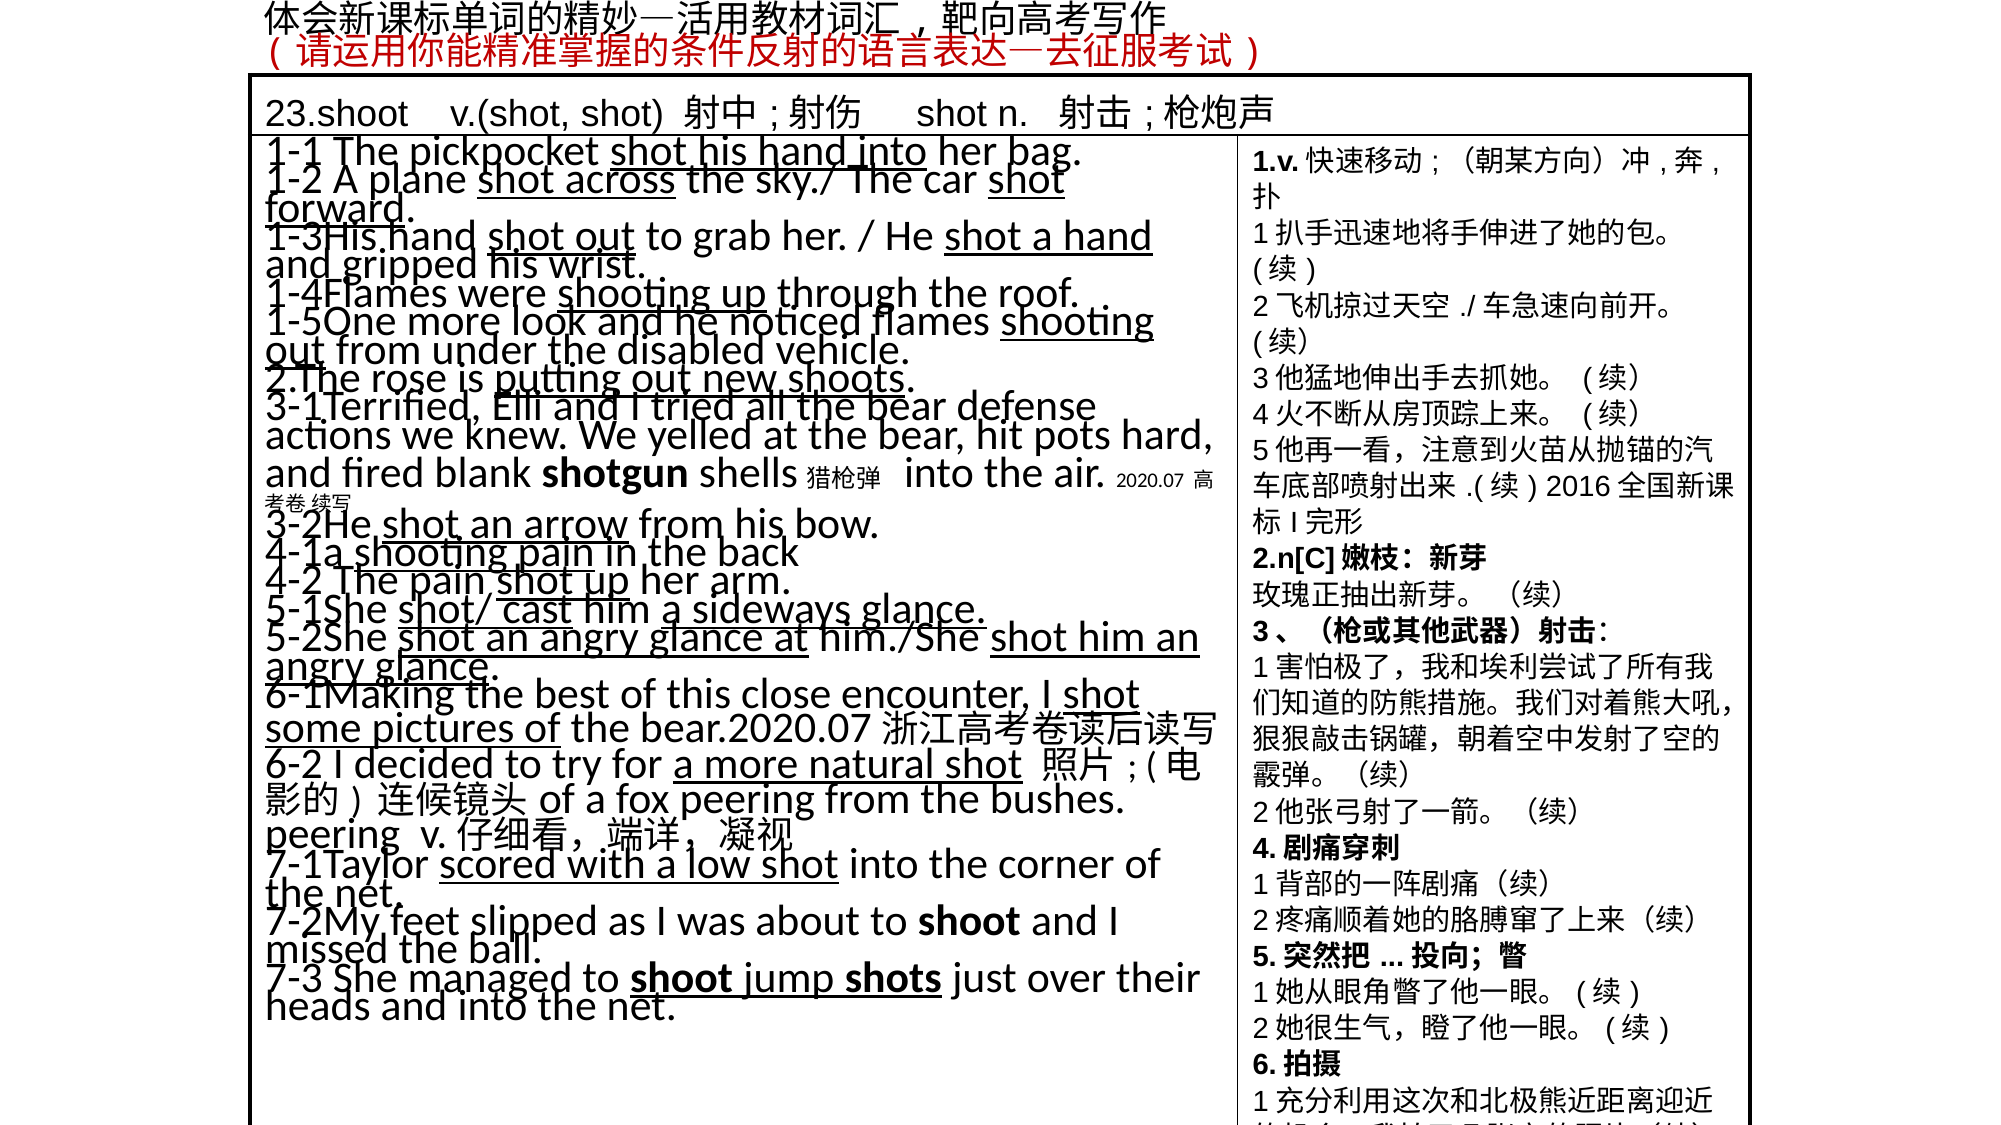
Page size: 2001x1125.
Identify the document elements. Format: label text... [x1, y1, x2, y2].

table_header 23.shoot v.(shot, shot) 射中;射伤 shot n. 射击;枪炮声 [252, 77, 1748, 134]
table_cell 1.v.快速移动;（朝某方向）冲,奔,扑 1扒手迅速地将手伸进了她的包。(续) 2飞机掠过天空./车急速向前开。(续） 3他猛地伸出手去抓她。 (续） 4火不断从房顶踪上来。 (续） 5他再一看，注意到火苗从抛锚的汽车底部喷射出来.(续) 2016全国新课标I完形 2.n[C]嫩枝：新芽 玫瑰正抽出新芽。 （续） 3、（枪或其他武器）射击： 1害怕极了，我和埃利尝试了所有我们知道的防熊措施。我们对着熊大吼，狠狠敲击锅罐，朝着空中发射了空的霰弹。（续） 2他张弓射了一箭。（续） 4.剧痛穿刺 1背部的一阵剧痛（续） 2疼痛顺着她的胳膊窜了上来（续） 5.突然把...投向；瞥 1她从眼角瞥了他一眼。(续) 2她很生气，瞪了他一眼。(续) 6.拍摄 1充分利用这次和北极熊近距离迎近的机会，我拍了几张它的照片（续） 2我决定尝试拍摄一只狐狸从灌木丛中偷窥的一个更自然的镜头（续） 7.射门：投篮 1泰勒一脚低射,把球射入网角（续） 2当我正要射门的时候脚下滑了一下，一脚踢空。 （续） 3她设法跳起投篮,正好越过他们的头顶,射入网中。（续） [1238, 136, 1748, 1125]
table_cell 1-1 The pickpocket shot his hand into her bag. 1-2 A plane shot across the sky./ The car shot forward. 1-3His hand shot out to grab her. / He shot a hand and gripped his wrist. 1-4Flames were shooting up through the roof. 1-5One more look and he noticed flames shooting out from under the disabled vehicle. 2.The rose is putting out new shoots. 3-1Terrified, Elli and I tried all the bear defense actions we knew. We yelled at the bear, hit pots hard, and fired blank shotgun shells猎枪弹 into the air. 2020.07 高考卷 续写 3-2He shot an arrow from his bow. 4-1a shooting pain in the back 4-2 The pain shot up her arm. 5-1She shot/ cast him a sideways glance. 5-2She shot an angry glance at him./She shot him an angry glance. 6-1Making the best of this close encounter, I shot some pictures of the bear.2020.07浙江高考卷读后读写 6-2 I decided to try for a more natural shot 照片; (电影的) 连候镜头of a fox peering from the bushes. peering v.仔细看，端详，凝视 7-1Taylor scored with a low shot into the corner of the net. 7-2My feet slipped as I was about to shoot and I missed the ball. 7-3 She managed to shoot jump shots just over their heads and into the net. [252, 136, 1237, 1125]
text_box 体会新课标单词的精妙—活用教材词汇,靶向高考写作 (请运用你能精准掌握的条件反射的语言表达—去征服考试) [248, 0, 1687, 73]
